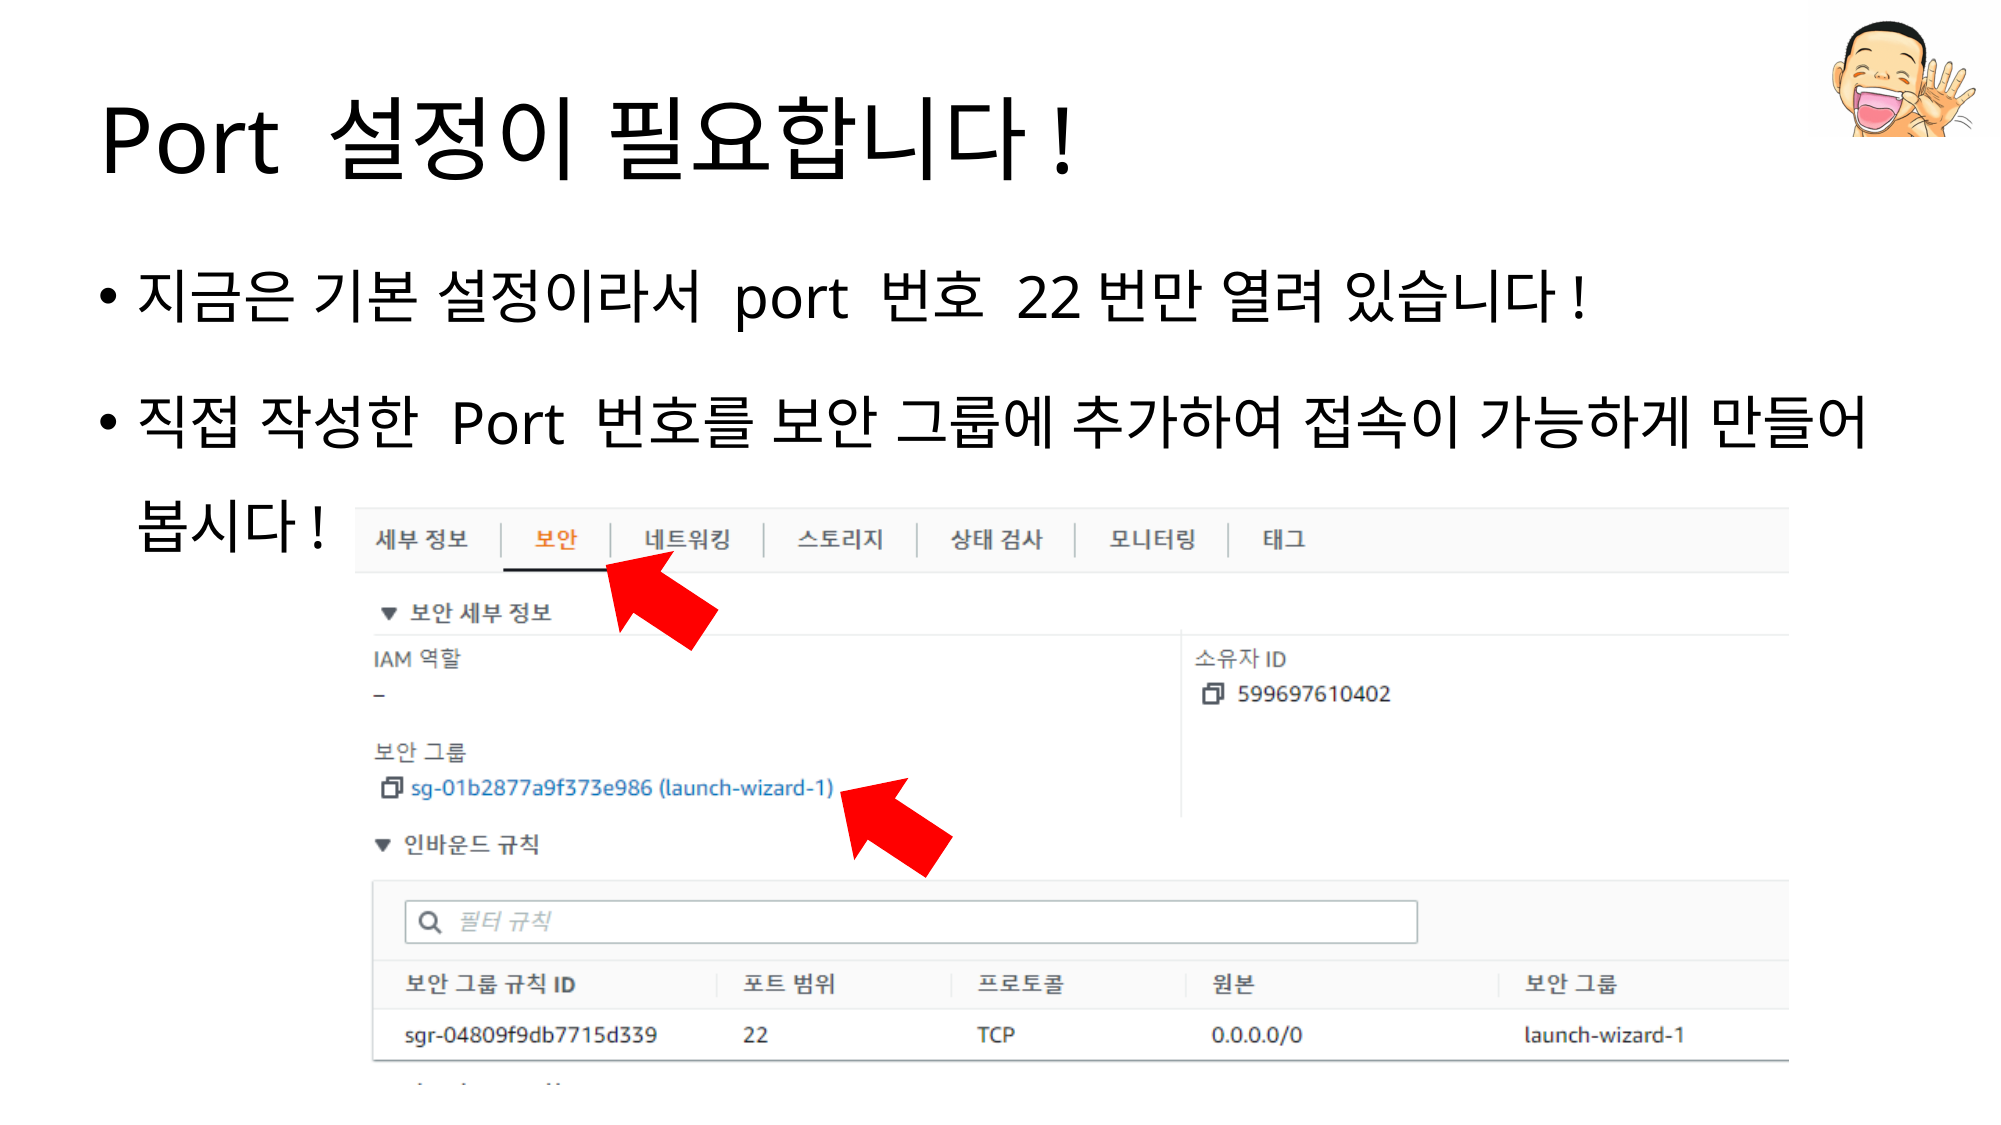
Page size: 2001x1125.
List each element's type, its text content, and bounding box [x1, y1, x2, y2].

title Port 설정이 필요합니다! [83, 0, 1931, 218]
list 지금은 기본 설정이라서 port 번호 22번만 열려 있습니다! 직접 작성한 Port 번호를 보안 그룹에 추가하여 접속이 가능하게 만들어 봅시다! [83, 218, 1931, 1125]
picture [1931, 0, 2000, 137]
picture [355, 502, 1789, 1085]
